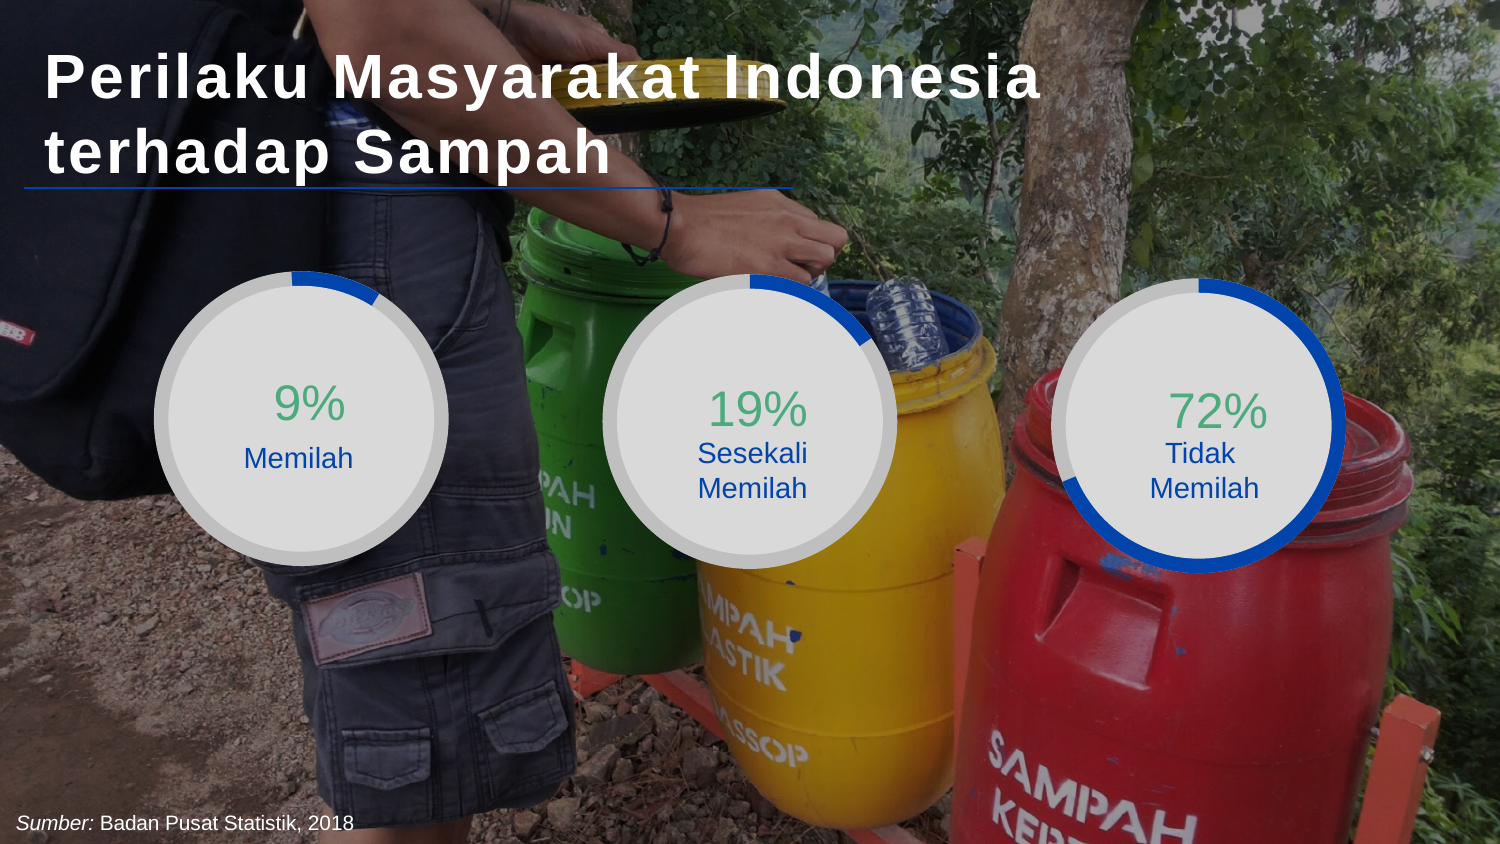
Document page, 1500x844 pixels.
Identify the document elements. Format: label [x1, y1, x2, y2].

picture [0, 0, 1500, 844]
text_box [153, 270, 449, 567]
text_box [1050, 278, 1347, 574]
text_box [602, 273, 898, 570]
